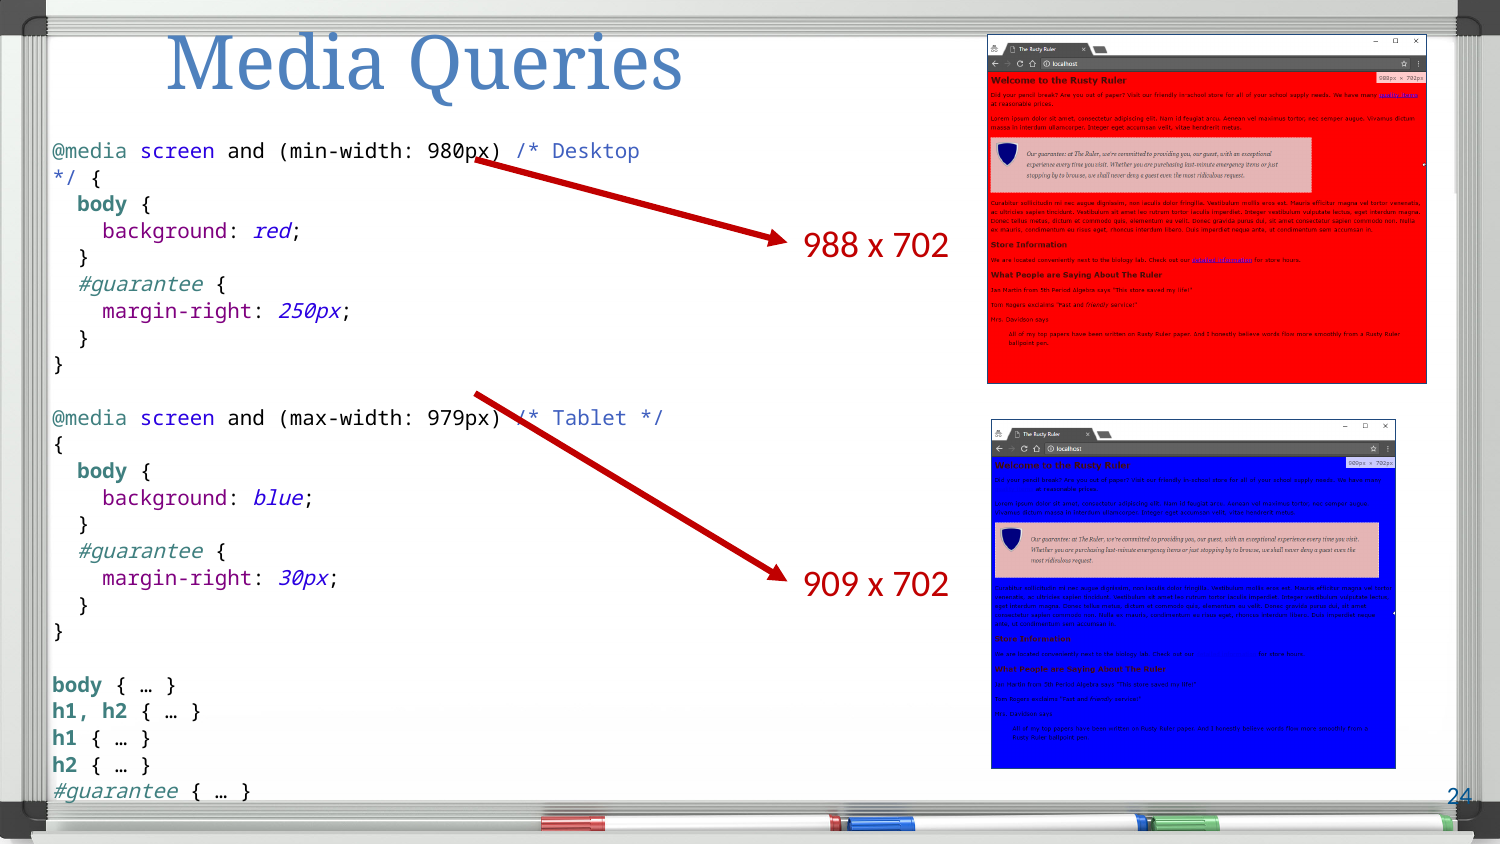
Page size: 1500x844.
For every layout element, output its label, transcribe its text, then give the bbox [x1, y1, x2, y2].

slide_number 24 [1387, 771, 1488, 817]
text_box 988 x 702 [787, 212, 982, 273]
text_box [474, 392, 788, 583]
picture [0, 0, 1500, 844]
text_box @media screen and (min-width: 980px) /* Desktop */ { body { background: red; } #guarantee { margin-right: 250px; } } @media screen and (max-width: 979px) /* Tablet */ { body { background: blue; } #guarantee { margin-right: 30px; } } body { … } h1, h2 { … } h1 { … } h2 { … } #guarantee { … } [37, 128, 688, 840]
text_box 909 x 702 [787, 551, 986, 612]
title Media Queries [12, 9, 838, 110]
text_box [474, 159, 788, 244]
